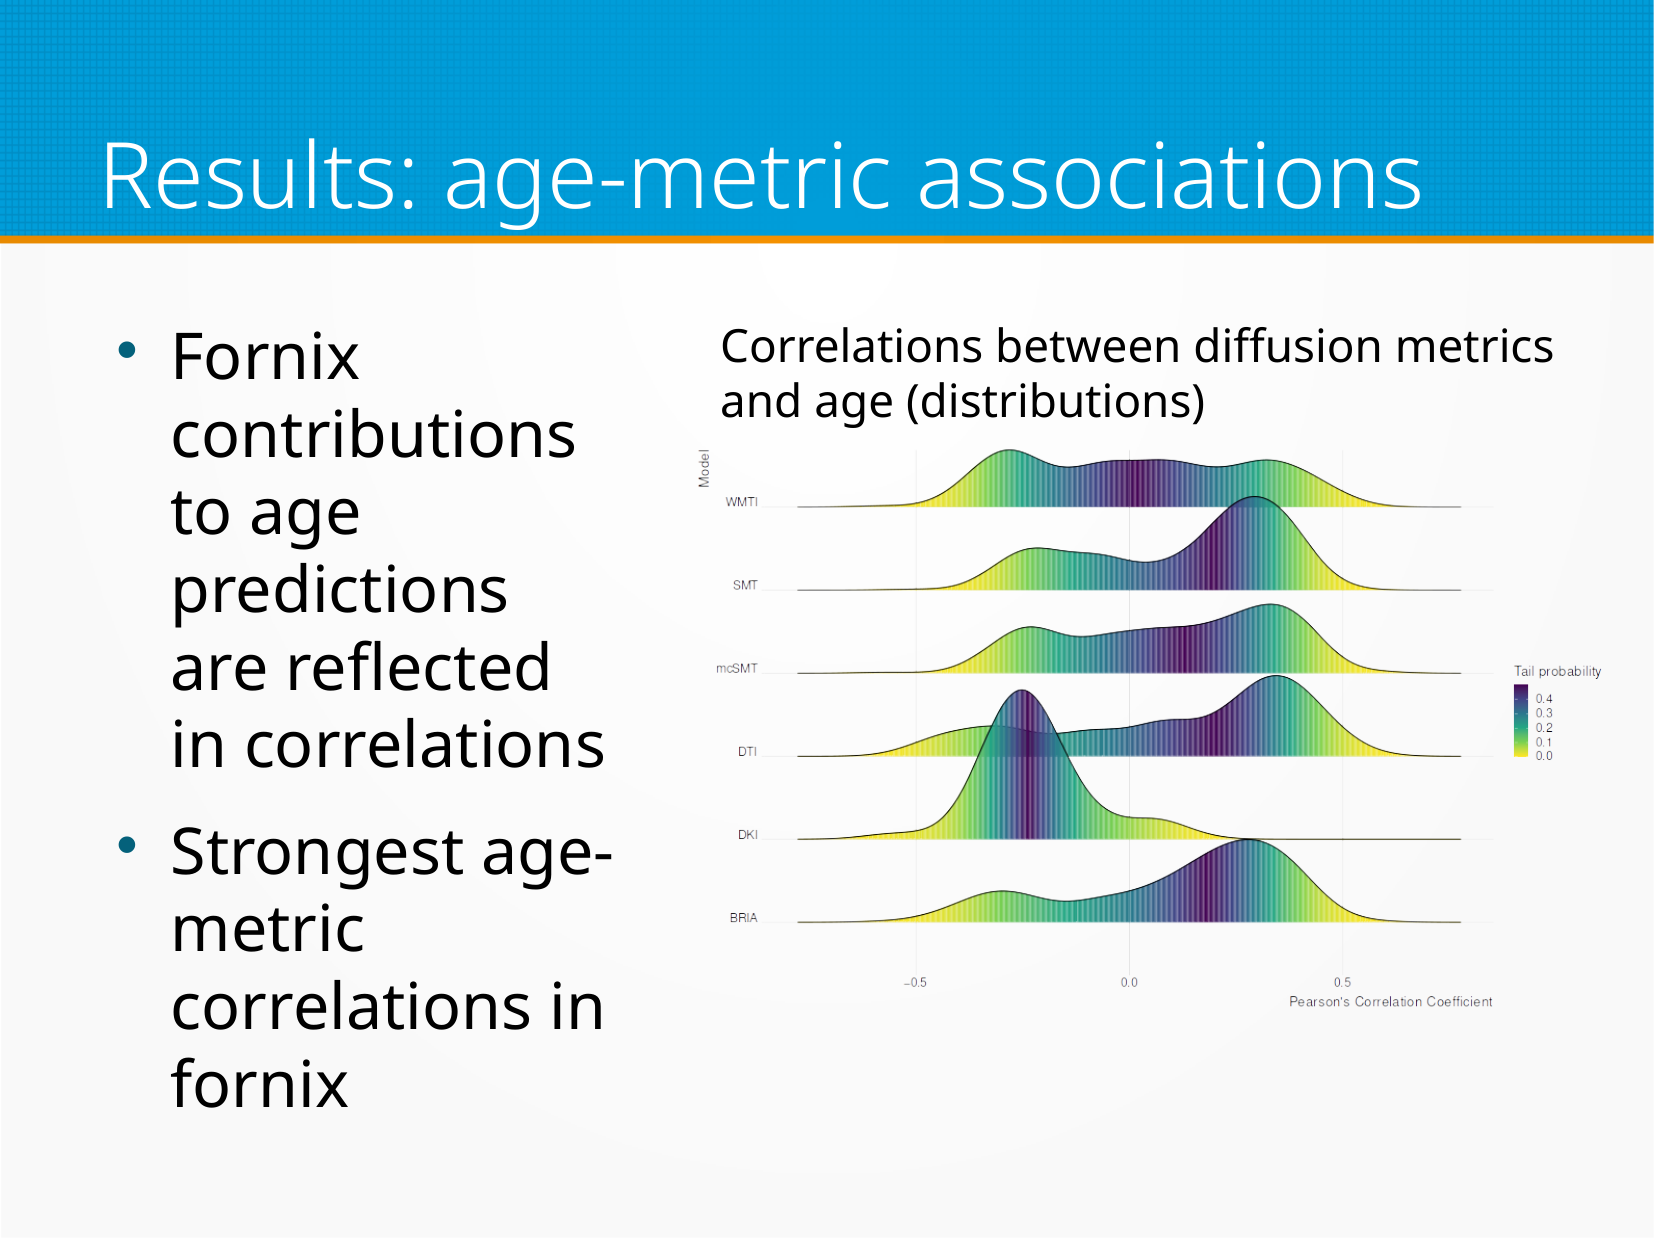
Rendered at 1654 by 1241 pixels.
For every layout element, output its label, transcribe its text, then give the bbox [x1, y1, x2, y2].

text_box Correlations between diffusion metrics and age (distributions) [705, 309, 1654, 431]
list Fornix contributions to age predictions are reflected in correlations Strongest age-metric correlations in fornix [98, 315, 620, 1181]
title Results: age-metric associations [98, 19, 1654, 227]
picture [0, 236, 1654, 1241]
